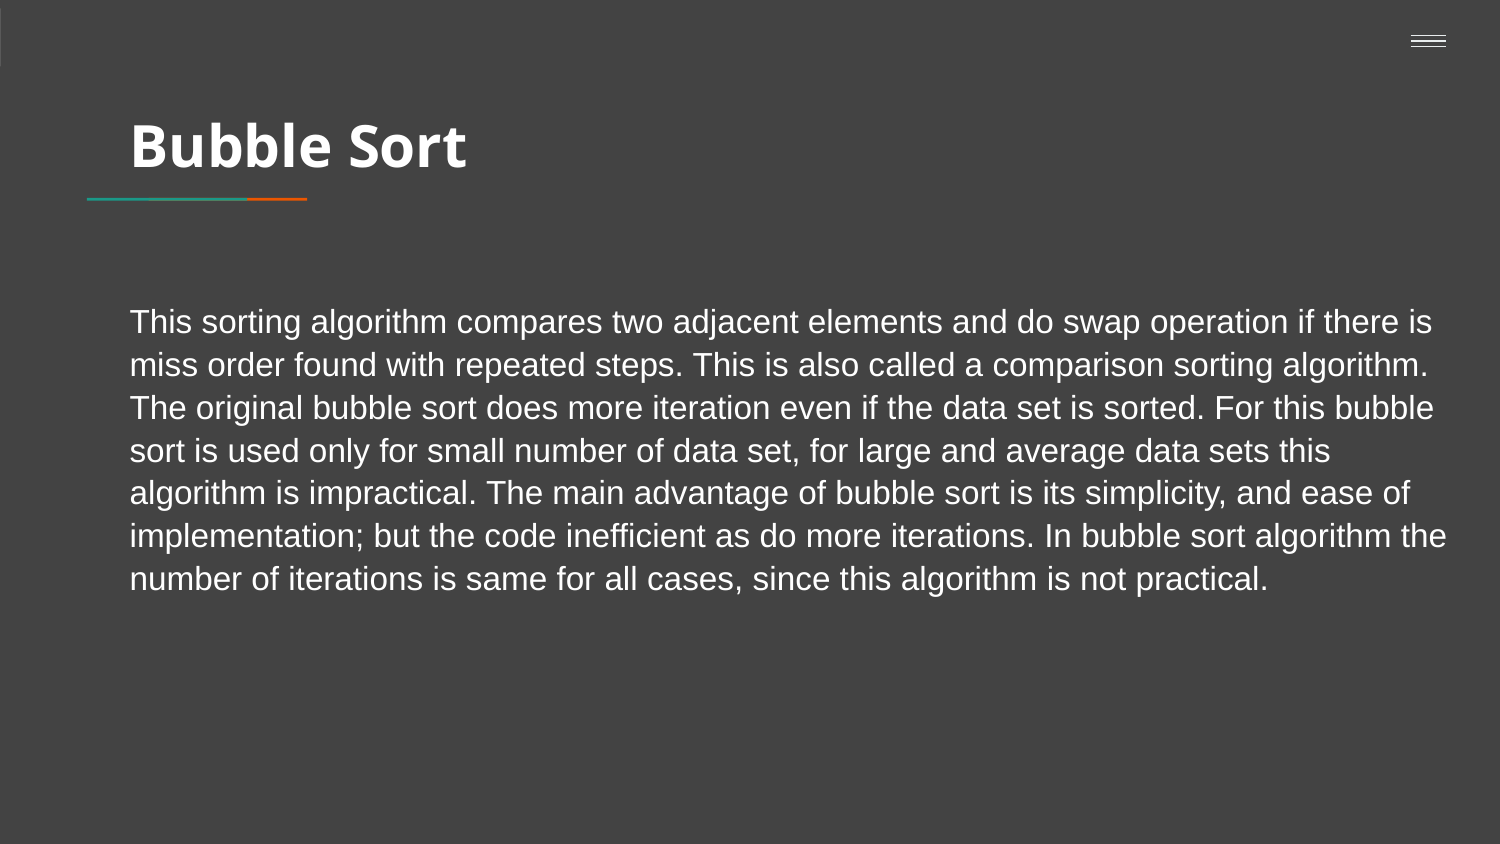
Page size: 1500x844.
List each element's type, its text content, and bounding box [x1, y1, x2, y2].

text_box This sorting algorithm compares two adjacent elements and do swap operation if there is miss order found with repeated steps. This is also called a comparison sorting algorithm. The original bubble sort does more iteration even if the data set is sorted. For this bubble sort is used only for small number of data set, for large and average data sets this algorithm is impractical. The main advantage of bubble sort is its simplicity, and ease of implementation; but the code inefficient as do more iterations. In bubble sort algorithm the number of iterations is same for all cases, since this algorithm is not practical. [114, 282, 1485, 844]
title Bubble Sort [114, 94, 1265, 188]
